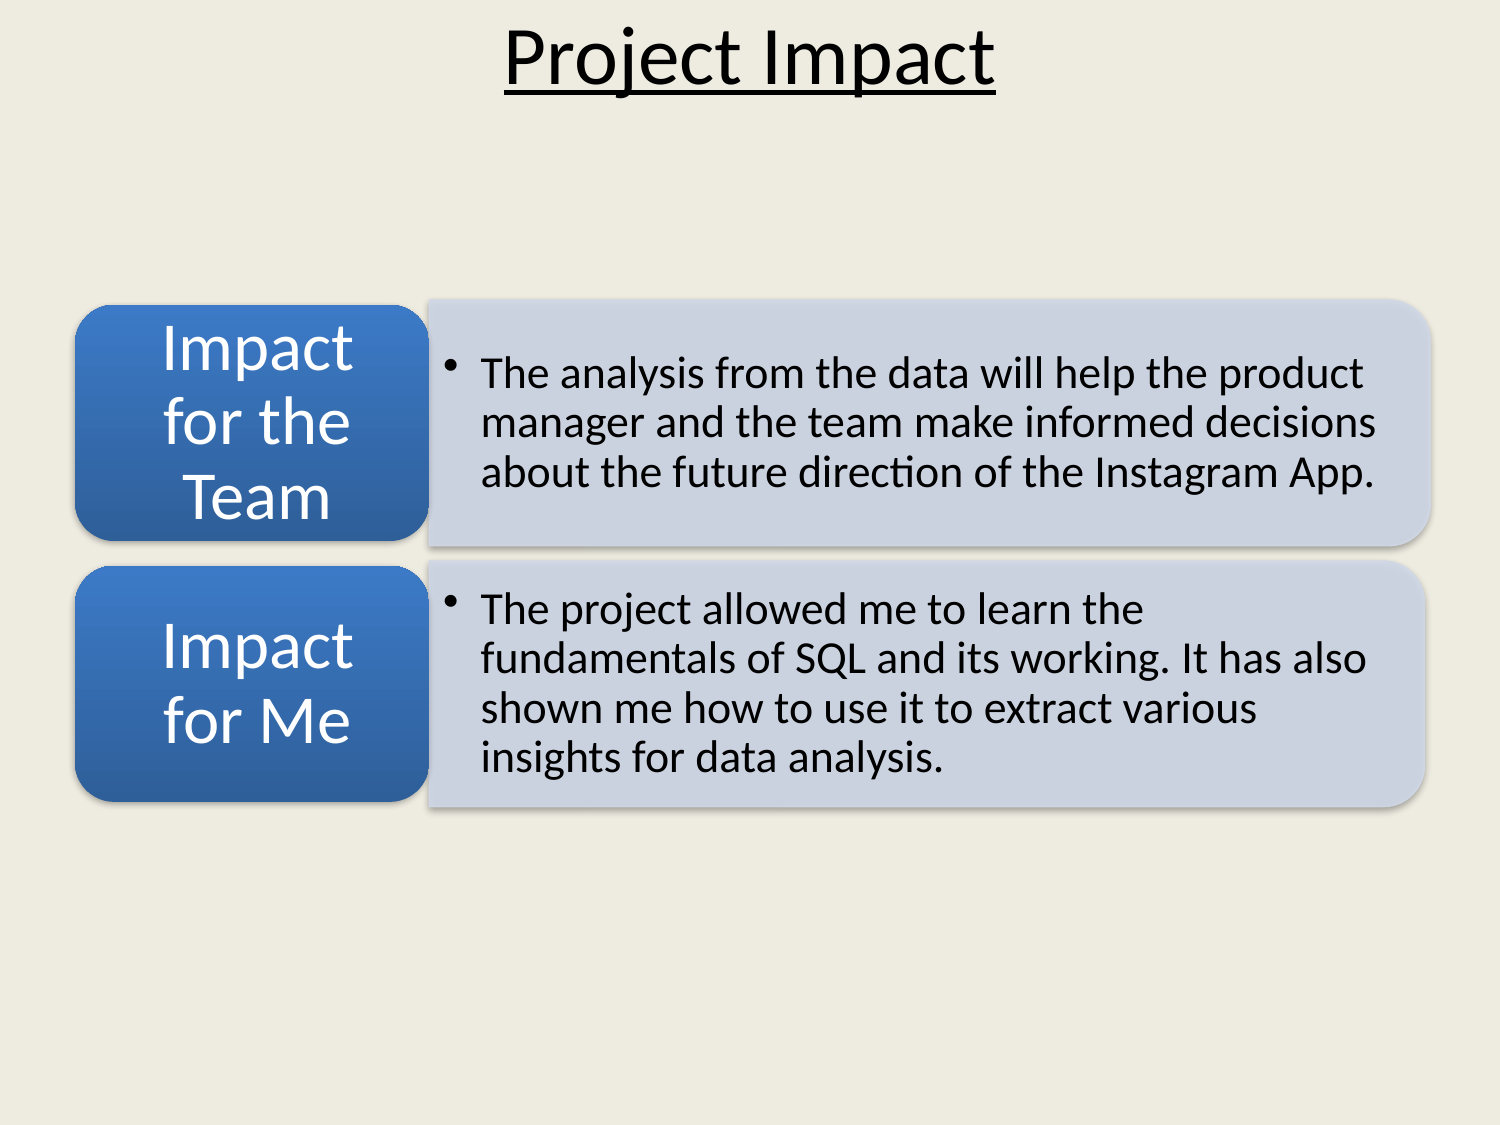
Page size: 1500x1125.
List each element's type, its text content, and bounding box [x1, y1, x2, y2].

title Project Impact [0, 0, 1500, 101]
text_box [72, 299, 1433, 808]
